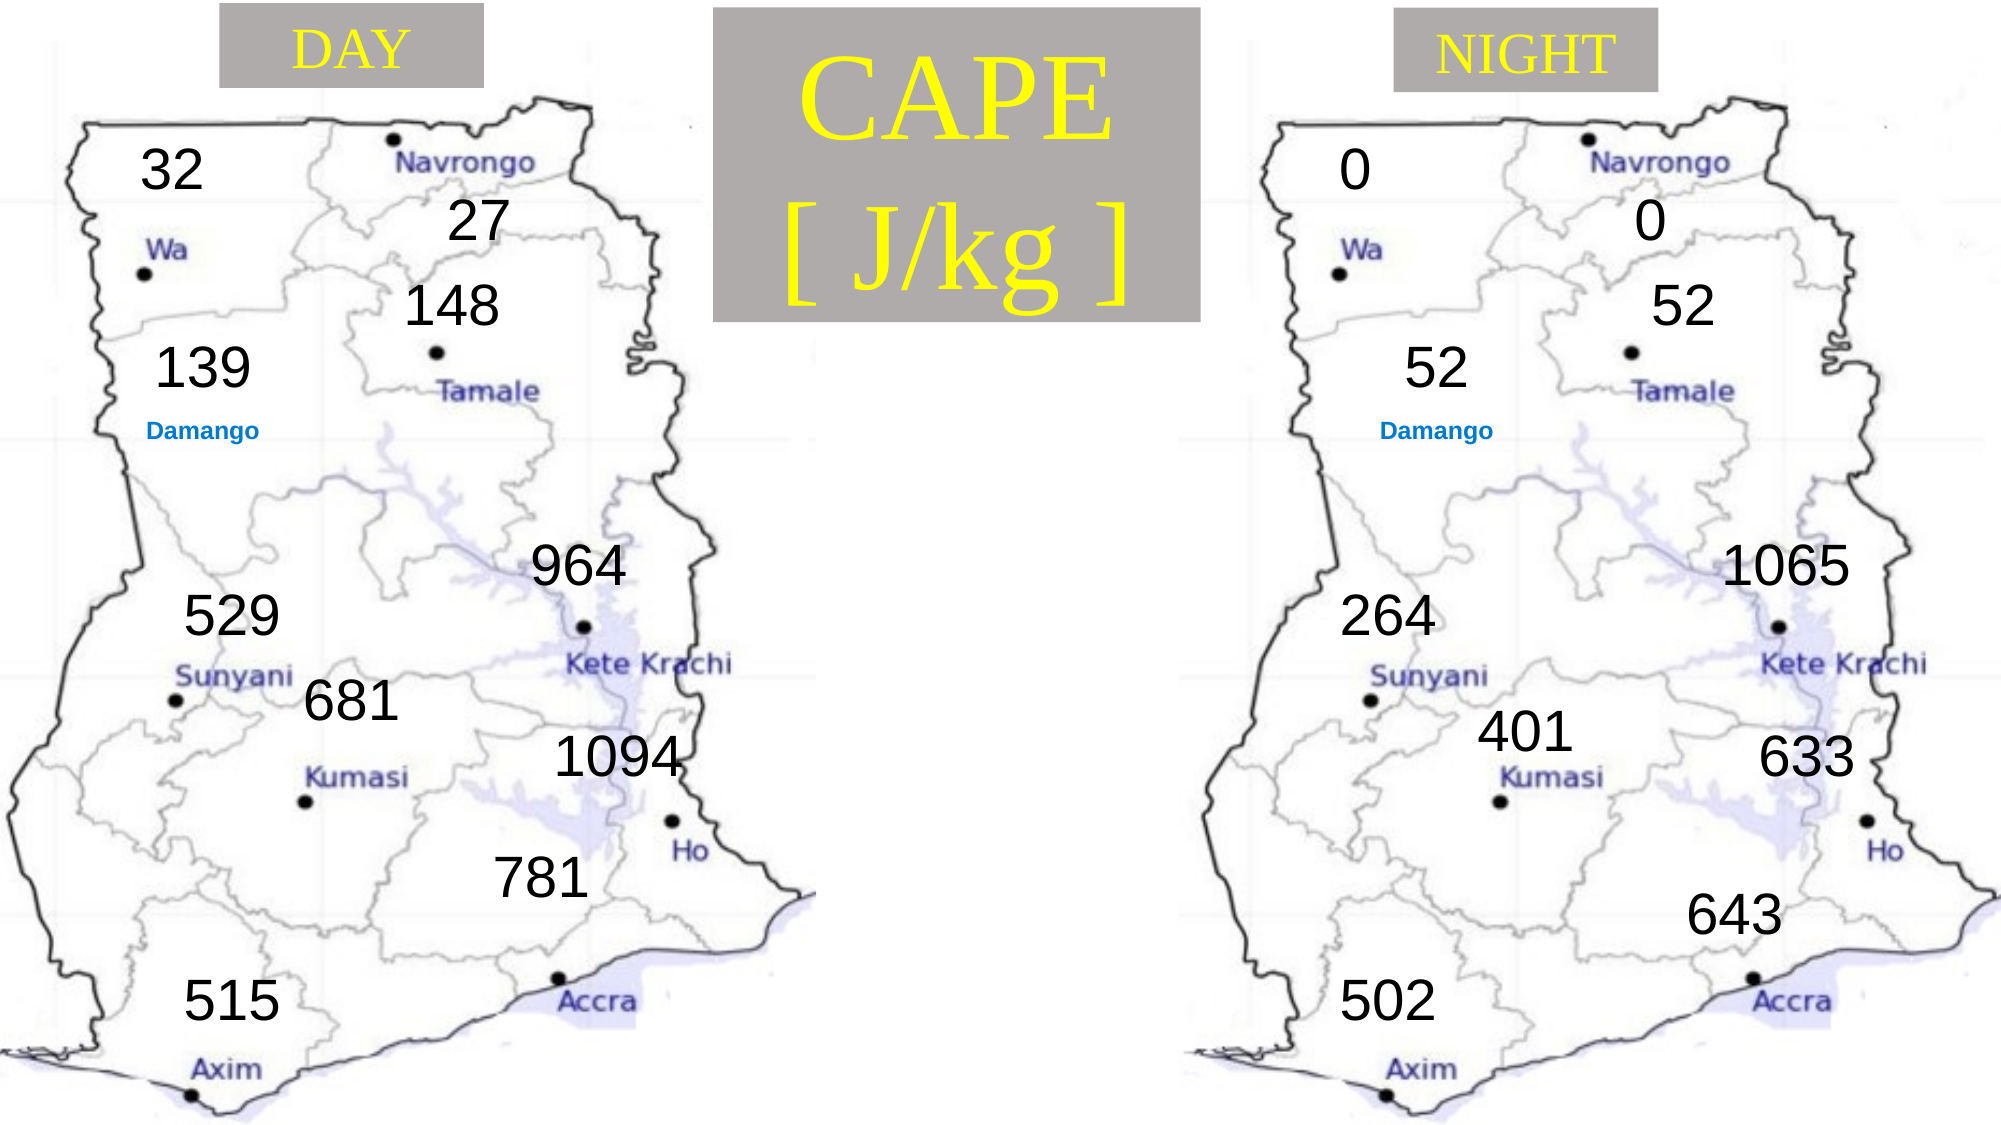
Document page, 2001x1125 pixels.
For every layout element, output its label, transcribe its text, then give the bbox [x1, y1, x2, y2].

text_box NIGHT [1393, 7, 1659, 39]
text_box CAPE [ J/kg ] [713, 7, 1201, 323]
text_box DAY [219, 3, 484, 39]
picture [0, 40, 817, 1125]
picture [1178, 40, 2001, 1125]
